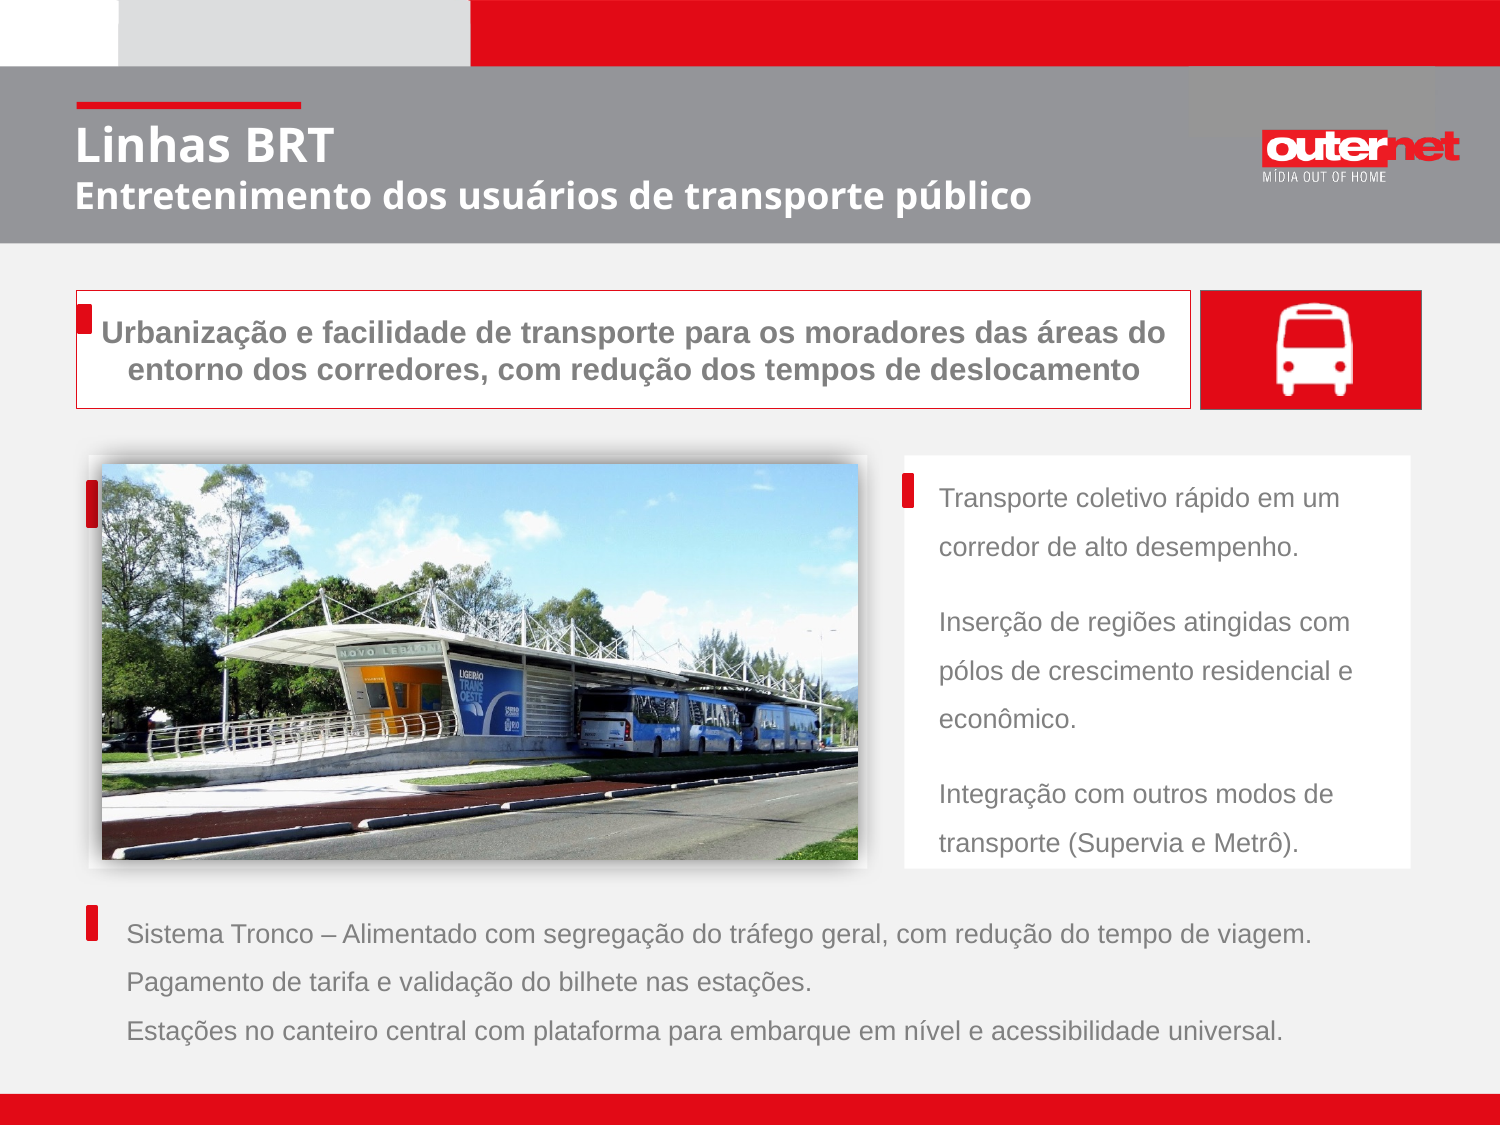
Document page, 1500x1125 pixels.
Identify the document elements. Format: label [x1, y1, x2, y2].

text_box [59, 101, 1436, 226]
text_box [75, 290, 1422, 1056]
picture [0, 67, 1500, 243]
